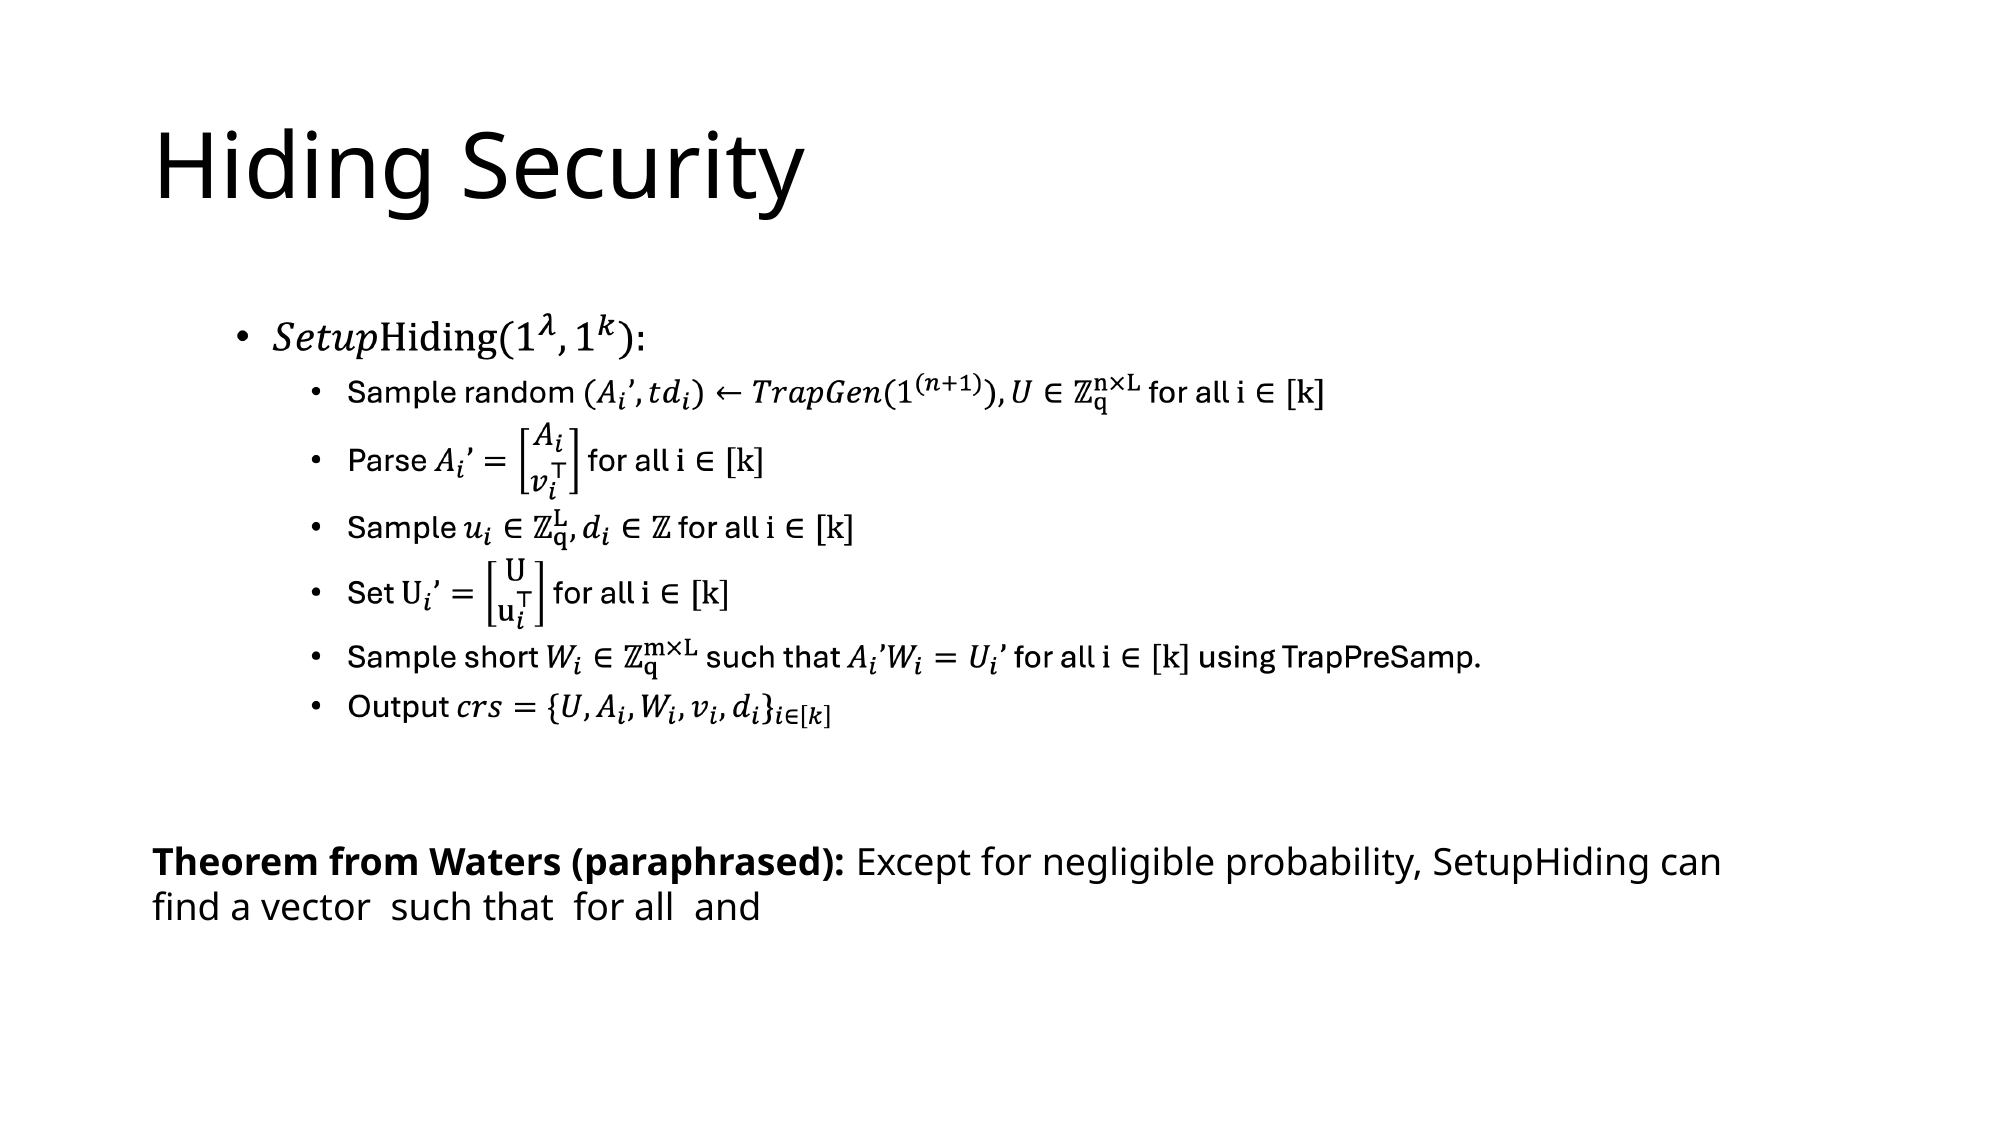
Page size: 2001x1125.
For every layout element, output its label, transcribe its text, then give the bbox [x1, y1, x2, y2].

title Hiding Security [137, 59, 1863, 278]
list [145, 298, 1872, 1021]
